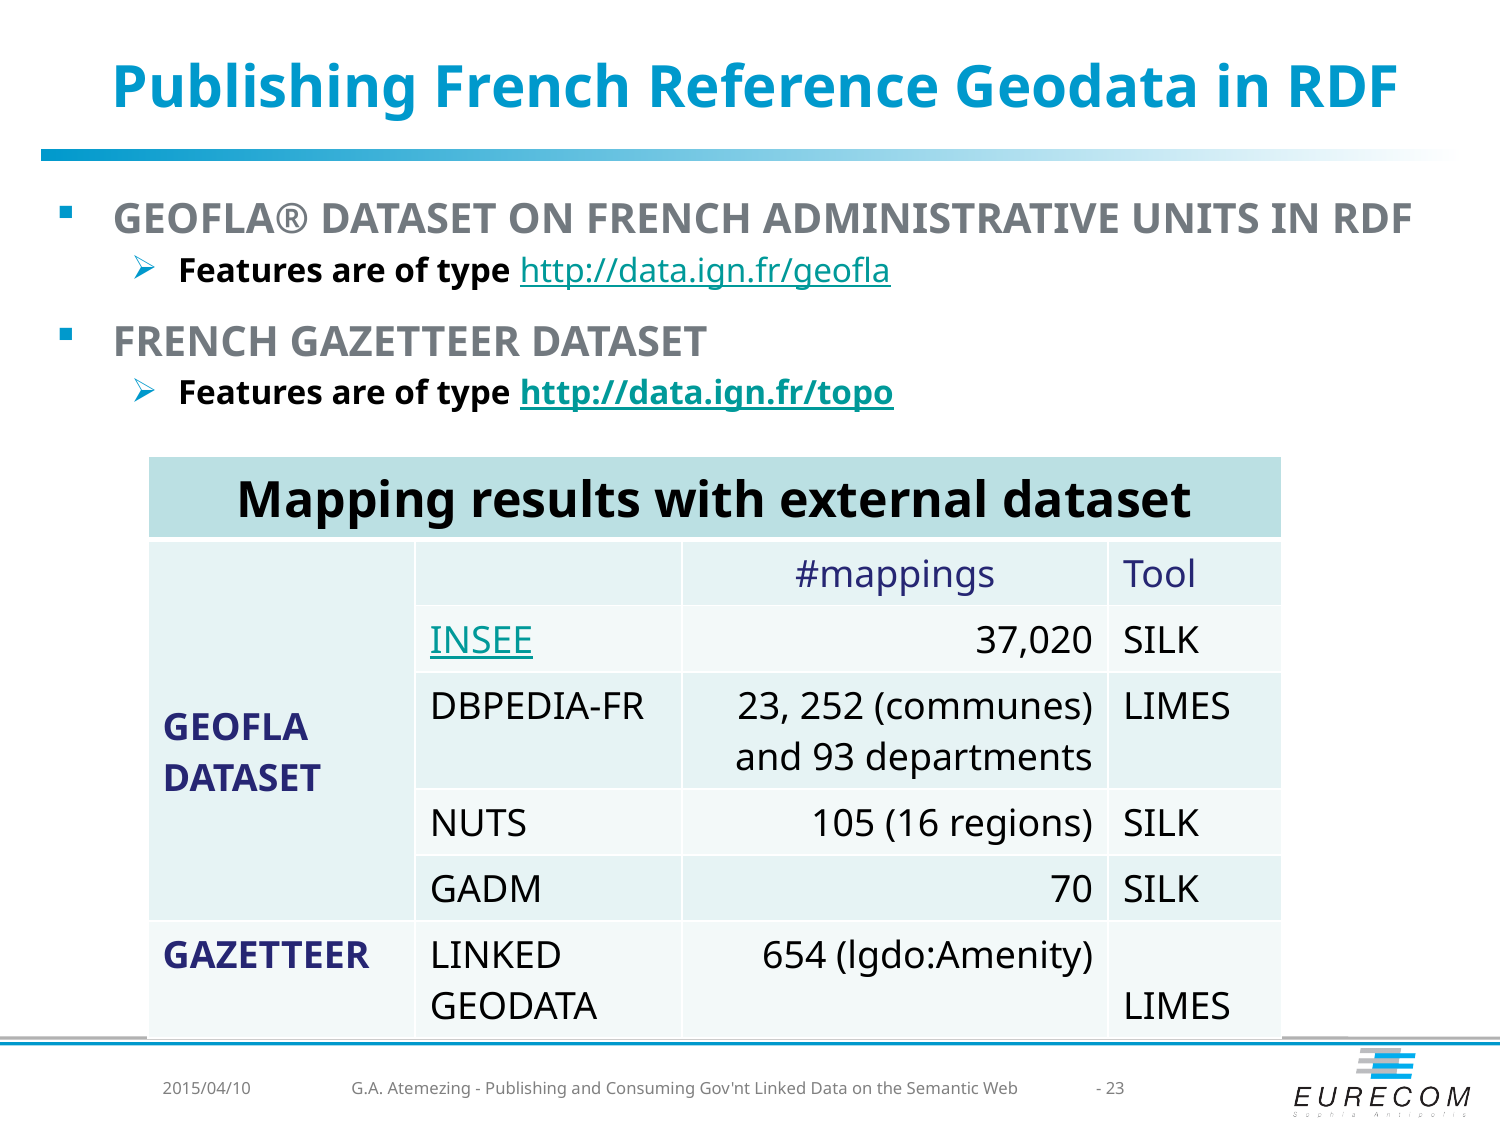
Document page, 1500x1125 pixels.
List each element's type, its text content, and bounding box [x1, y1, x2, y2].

table_cell 37,020 [683, 606, 1107, 671]
table_cell INSEE [416, 606, 681, 671]
table_header Mapping results with external dataset [149, 457, 1281, 537]
table_cell LIMES [1109, 922, 1281, 1037]
table_cell 23, 252 (communes) and 93 departments [683, 673, 1107, 788]
table_cell LIMES [1109, 673, 1281, 788]
table_cell SILK [1109, 790, 1281, 854]
title Publishing French Reference Geodata in RDF [52, 30, 1460, 138]
table_cell LINKED GEODATA [416, 922, 681, 1037]
table_cell GEOFLA DATASET [149, 542, 414, 920]
picture [1293, 1048, 1477, 1118]
table_cell Tool [1109, 542, 1281, 605]
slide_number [147, 1070, 325, 1103]
table_cell DBPEDIA-FR [416, 673, 681, 788]
table_cell NUTS [416, 790, 681, 854]
slide_number - 23 [1080, 1070, 1200, 1103]
table_cell 654 (lgdo:Amenity) [683, 922, 1107, 1037]
footer G.A. Atemezing - Publishing and Consuming Gov'nt Linked Data on the Semantic Web [336, 1070, 1069, 1107]
table_cell #mappings [683, 542, 1107, 605]
table_cell GAZETTEER [149, 922, 414, 1037]
list GEOFLA® Dataset on French administrative units in rdf Features are of type http://data.ign.fr/geofla French gazetteer dataset Features are of type http://data.ign.fr/topo [40, 184, 1460, 563]
table_cell 105 (16 regions) [683, 790, 1107, 854]
table_cell SILK [1109, 856, 1281, 920]
table_cell 70 [683, 856, 1107, 920]
table_cell SILK [1109, 606, 1281, 671]
table_cell GADM [416, 856, 681, 920]
table_cell [416, 542, 681, 605]
